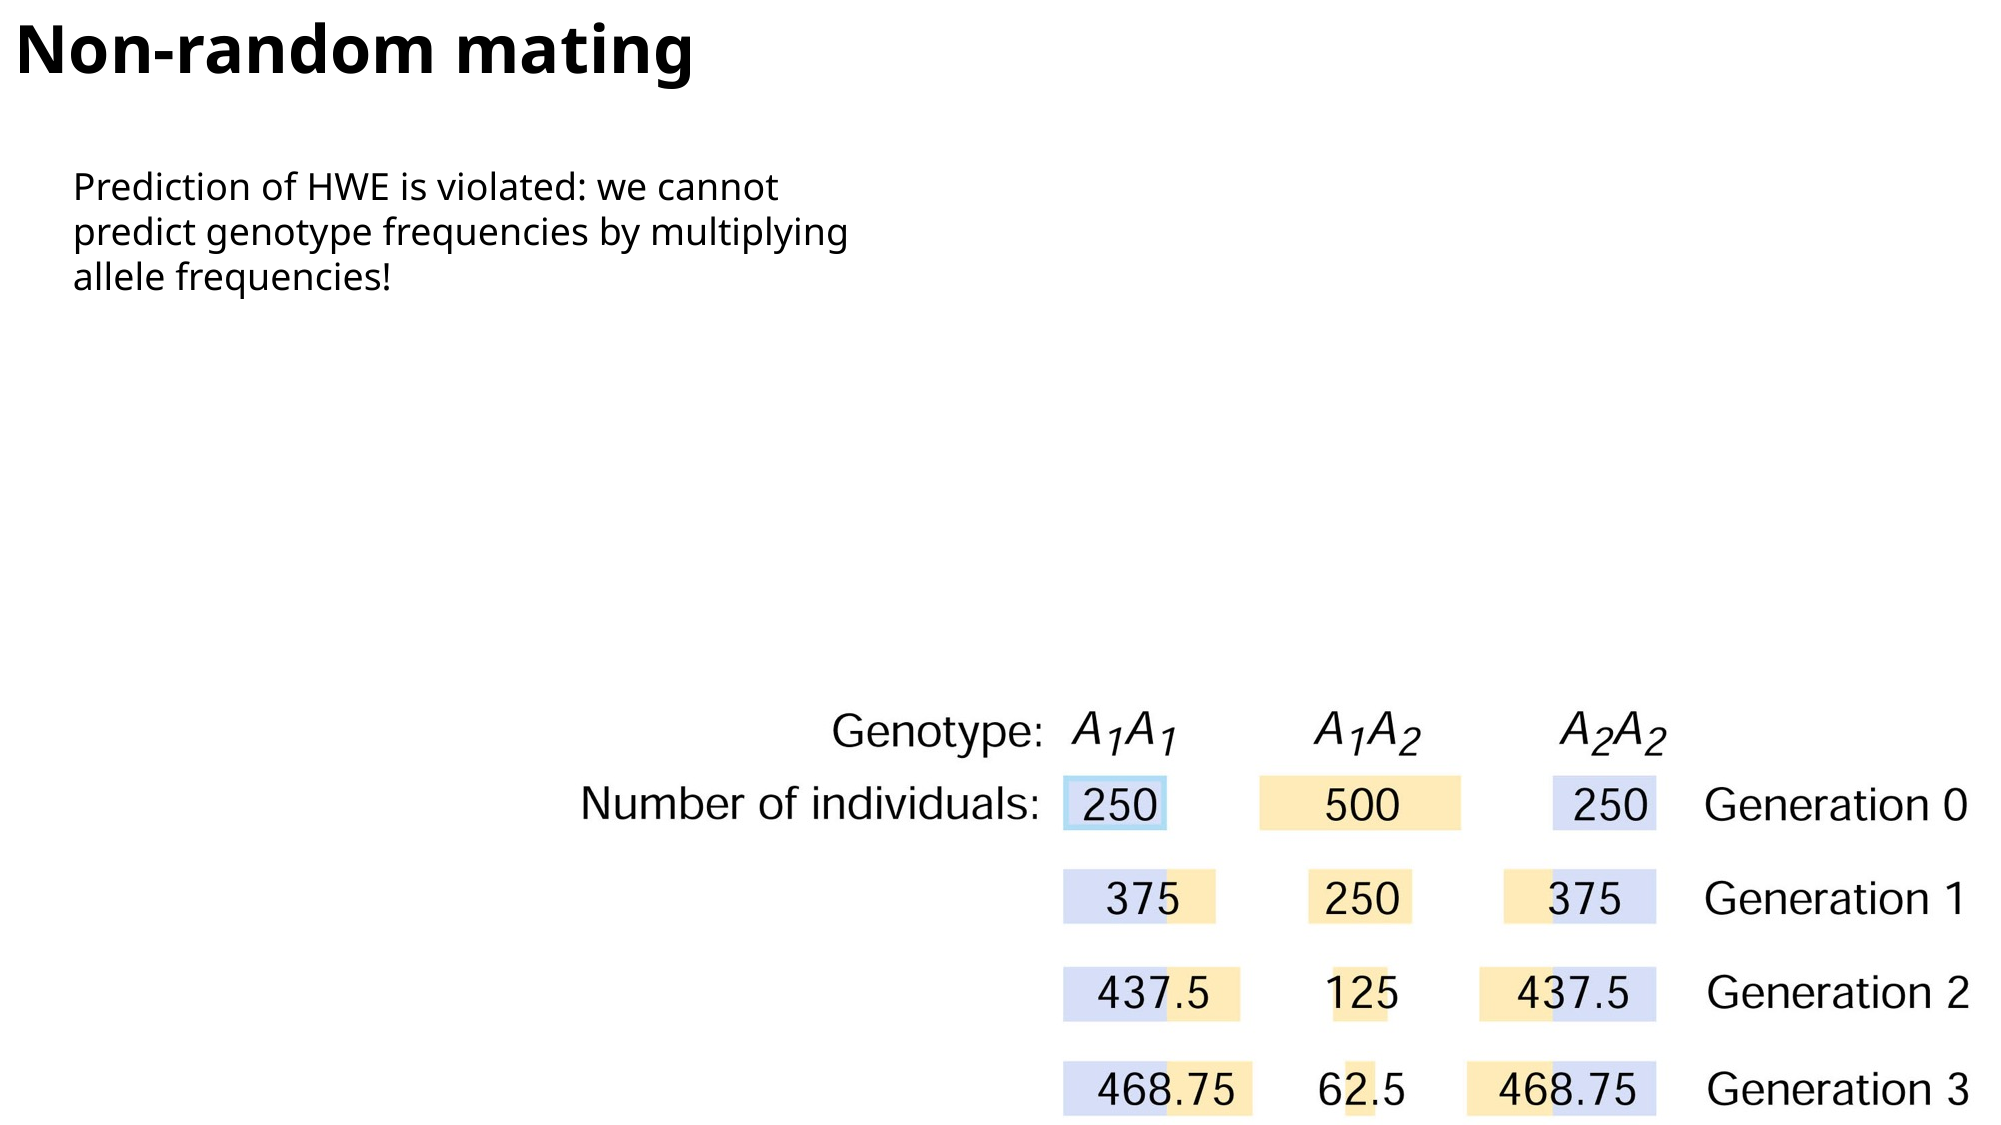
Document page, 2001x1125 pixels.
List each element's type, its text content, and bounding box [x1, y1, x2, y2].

picture [567, 697, 1980, 1125]
text_box Prediction of HWE is violated: we cannot predict genotype frequencies by multiplying allele frequencies! [58, 155, 868, 306]
text_box Non-random mating [0, 0, 2000, 95]
